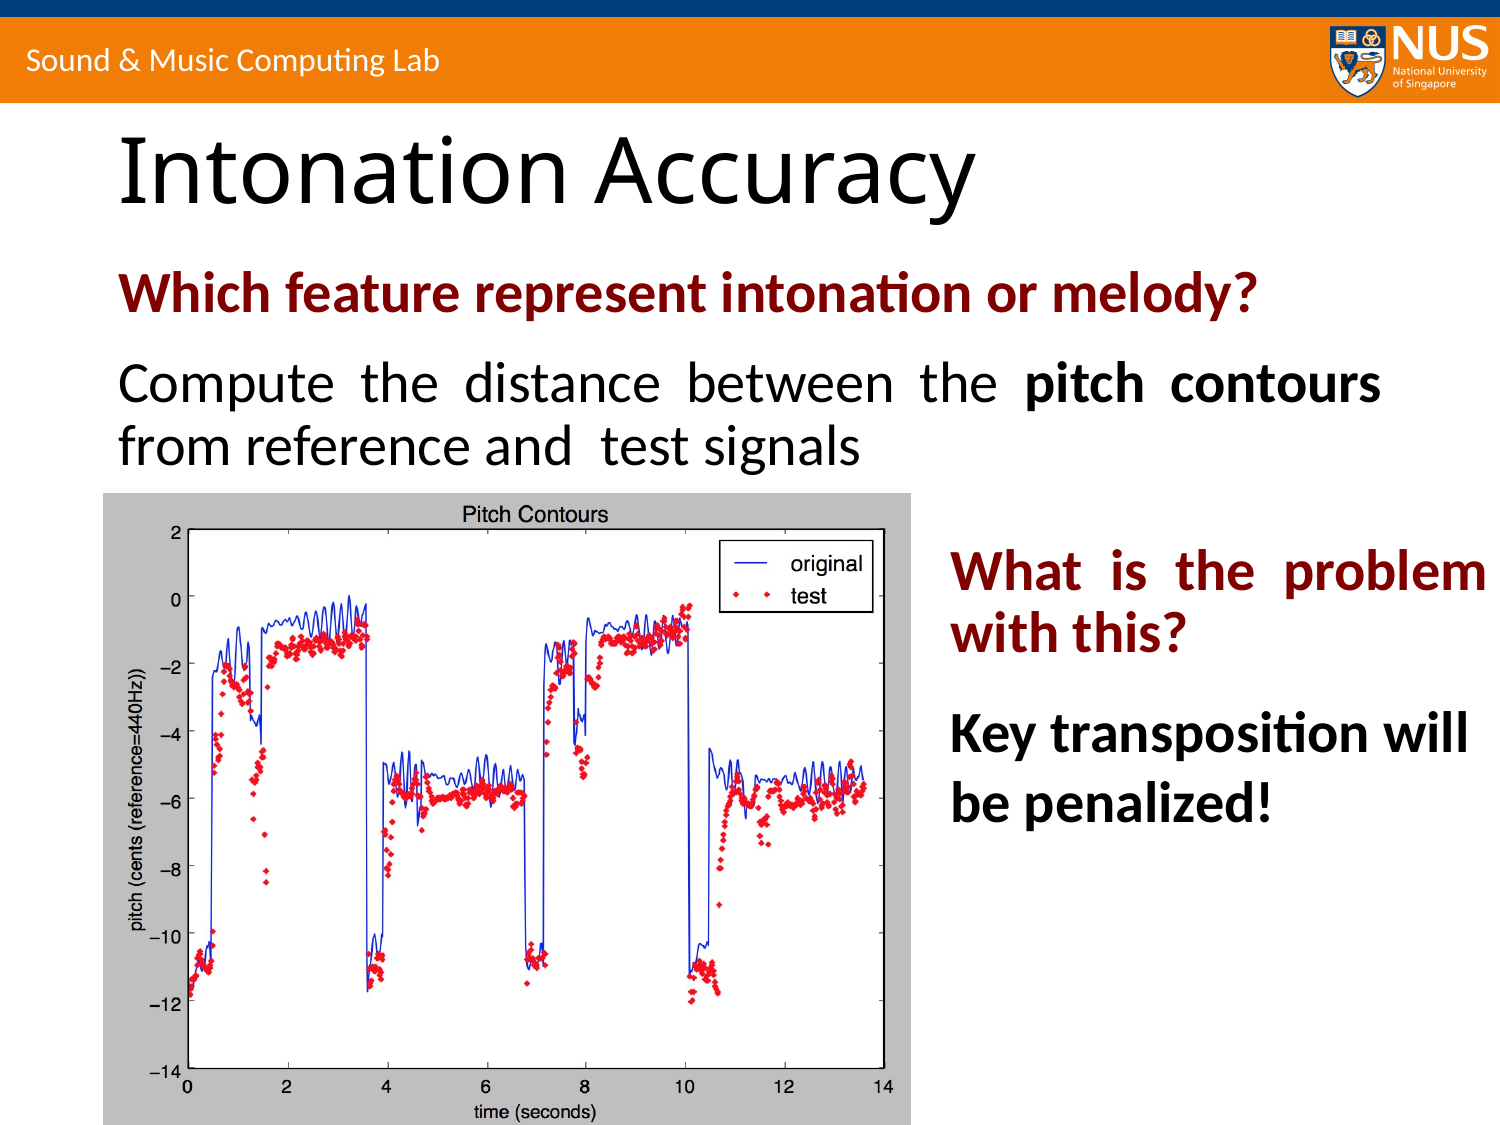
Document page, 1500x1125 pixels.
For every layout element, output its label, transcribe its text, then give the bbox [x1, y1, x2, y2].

text_box Key transposition will be penalized! [935, 686, 1500, 842]
text_box Which feature represent intonation or melody? [103, 254, 1397, 436]
title Intonation Accuracy [103, 104, 1397, 254]
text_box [0, 0, 1500, 104]
list Compute the distance between the pitch contours from reference and test signals [103, 436, 1397, 526]
text_box What is the problem with this? [935, 532, 1500, 686]
picture [103, 493, 911, 1125]
